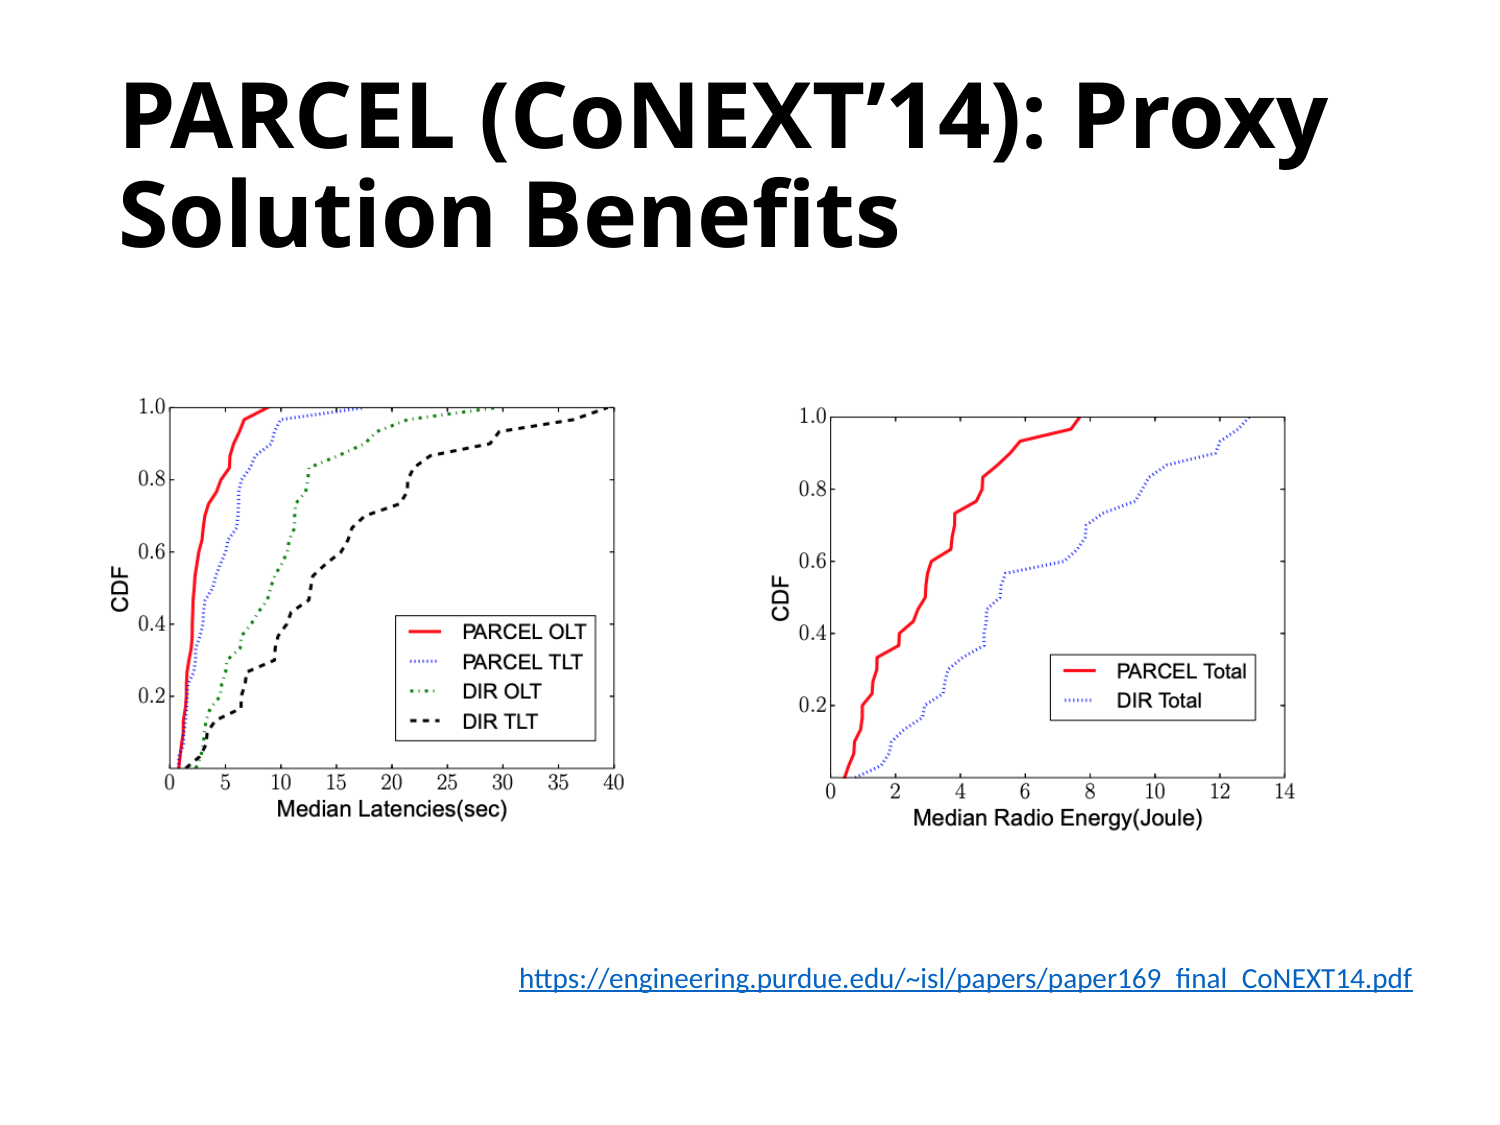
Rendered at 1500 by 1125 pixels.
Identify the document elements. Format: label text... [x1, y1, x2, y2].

picture [85, 379, 678, 826]
title PARCEL (CoNEXT’14): Proxy Solution Benefits [103, 59, 1397, 278]
text_box https://engineering.purdue.edu/~isl/papers/paper169_final_CoNEXT14.pdf [349, 951, 1428, 1002]
picture [728, 377, 1397, 836]
